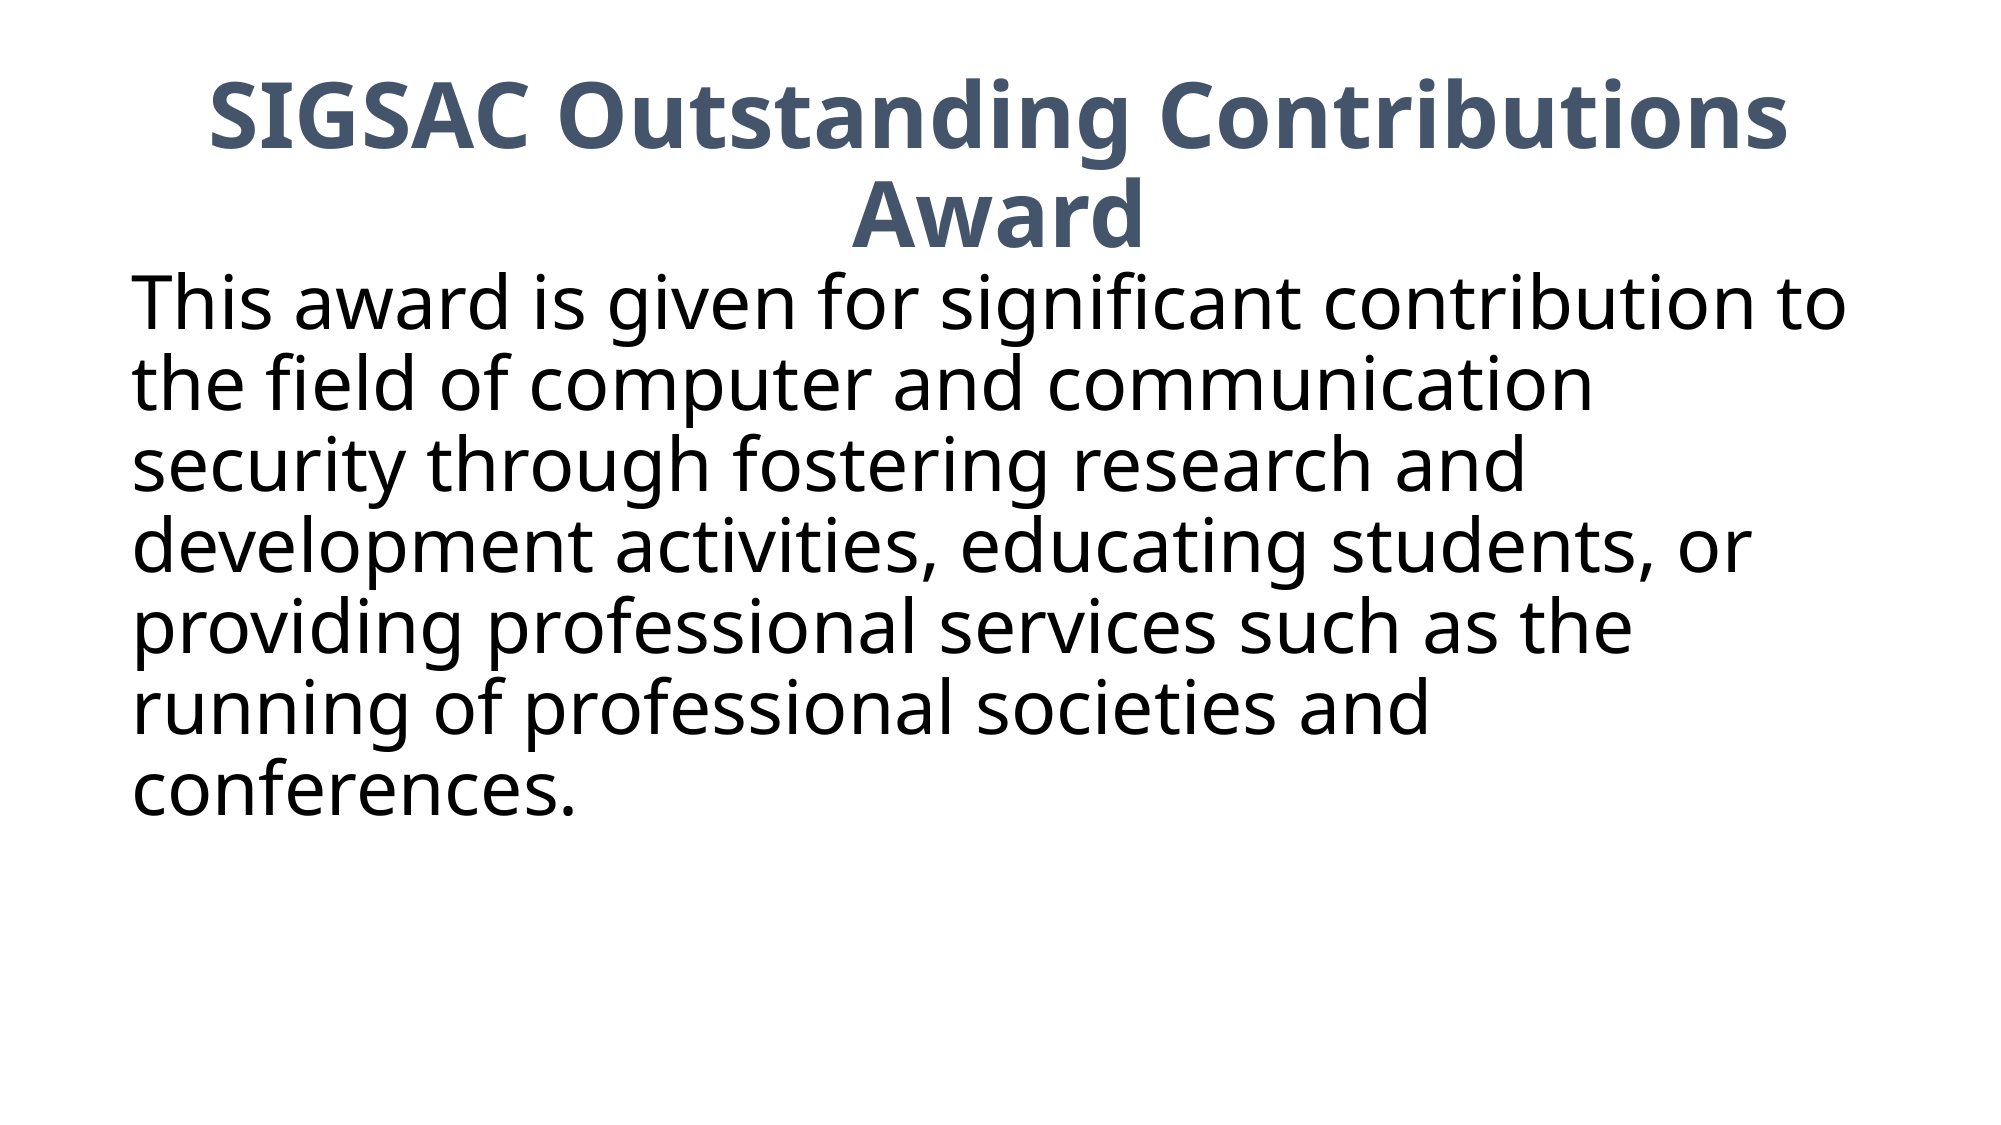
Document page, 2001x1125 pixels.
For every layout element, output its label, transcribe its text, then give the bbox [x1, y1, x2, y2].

list This award is given for significant contribution to the field of computer and communication security through fostering research and development activities, educating students, or providing professional services such as the running of professional societies and conferences. [115, 257, 1884, 1001]
title SIGSAC Outstanding Contributions Award [115, 59, 1884, 257]
